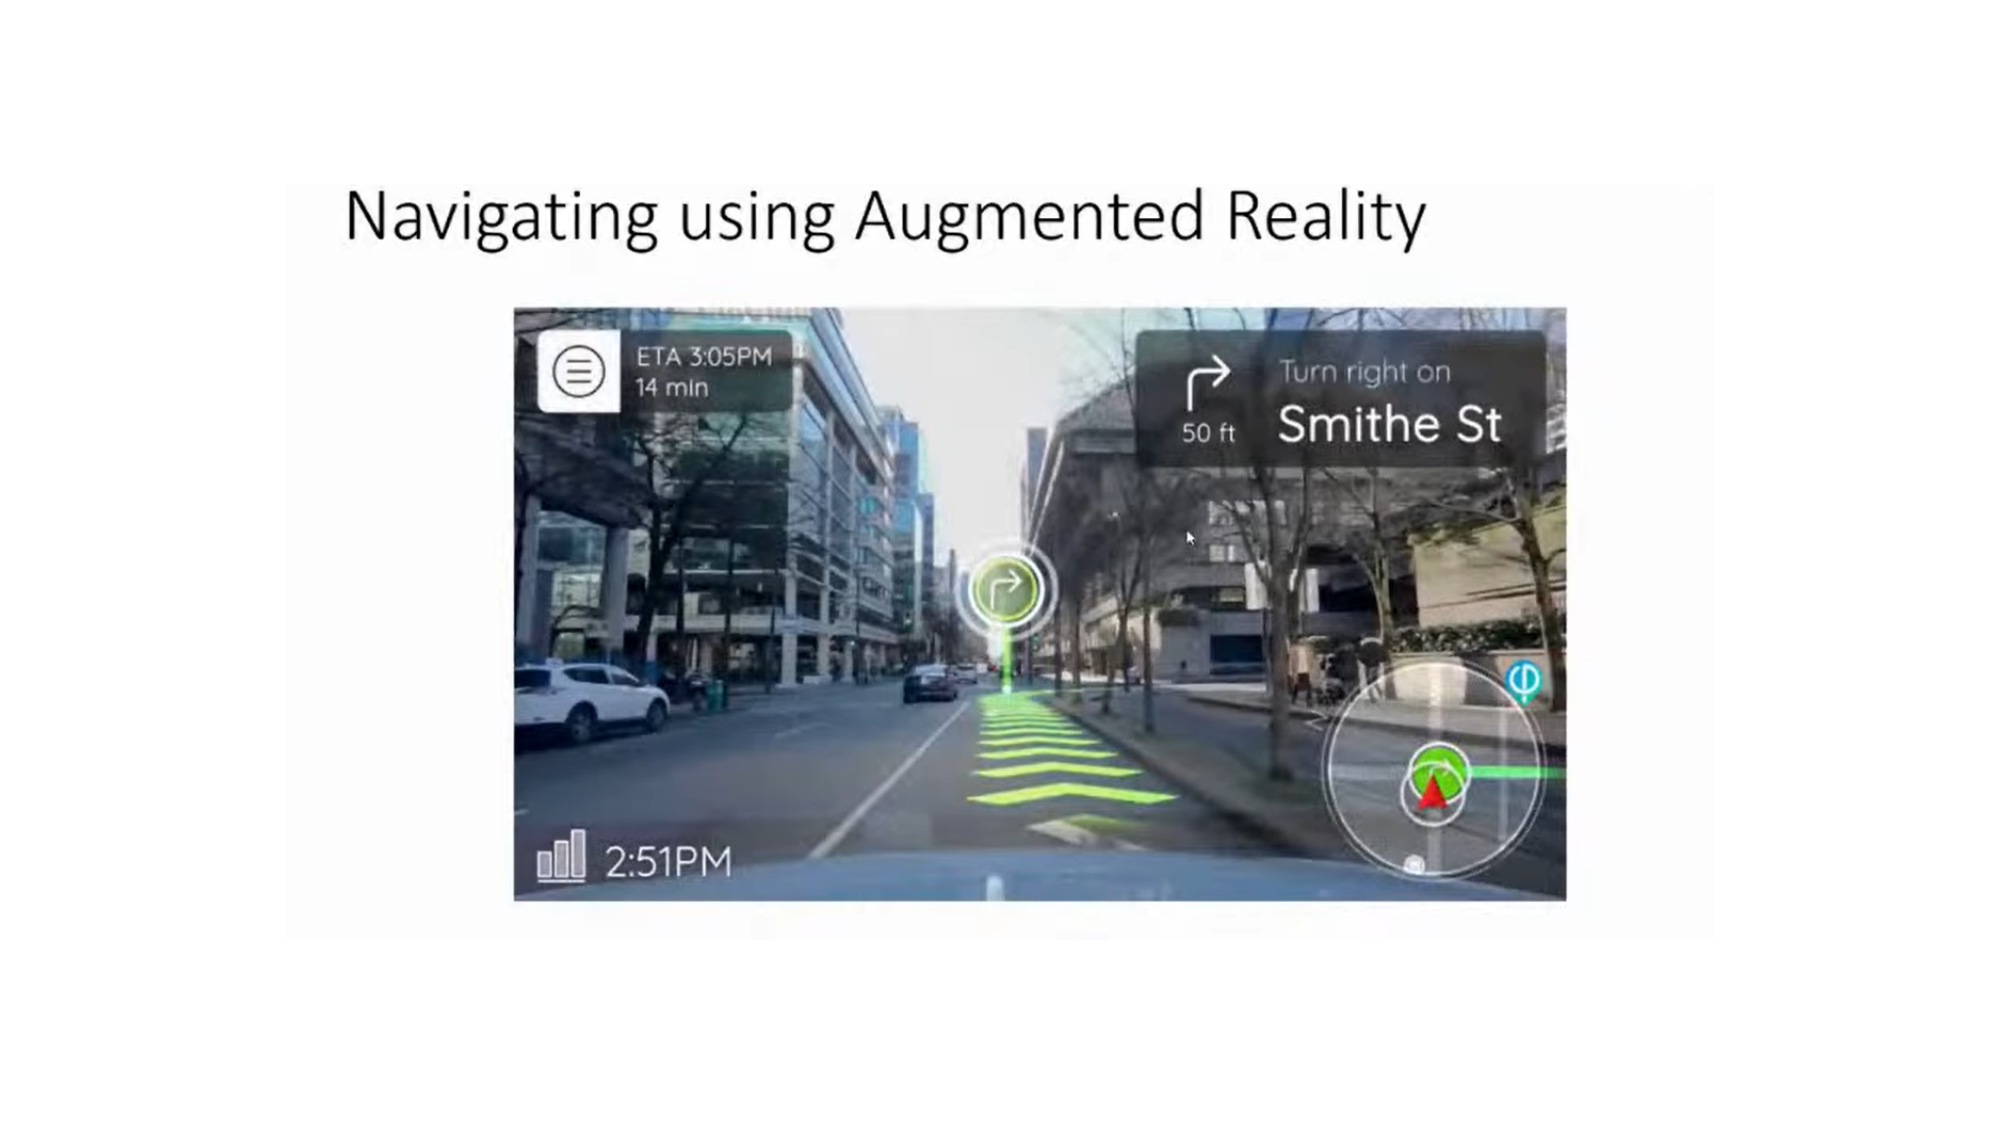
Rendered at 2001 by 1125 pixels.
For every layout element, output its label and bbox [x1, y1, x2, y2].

picture [286, 184, 1714, 941]
